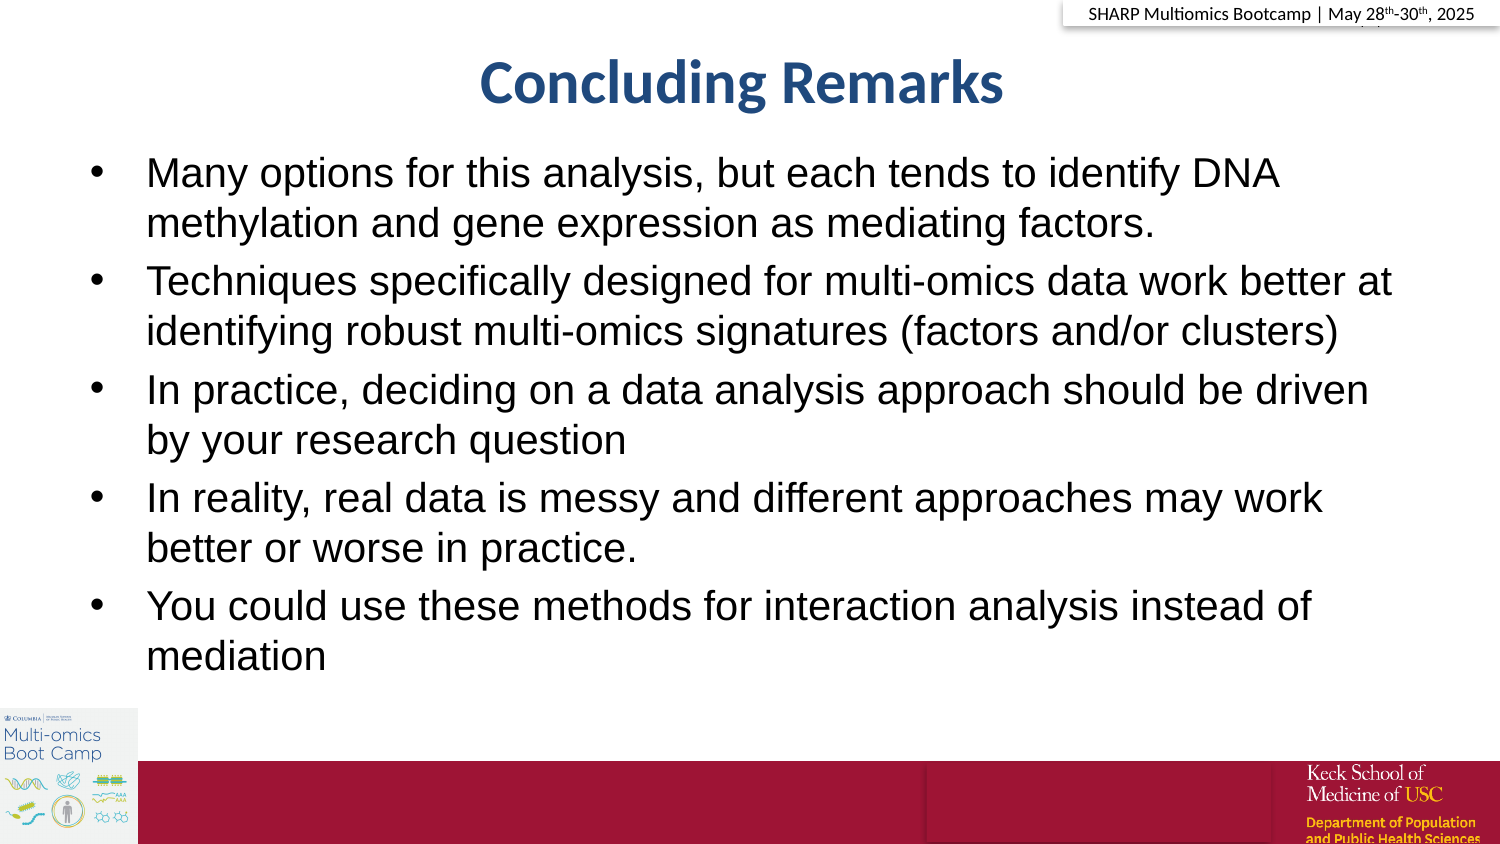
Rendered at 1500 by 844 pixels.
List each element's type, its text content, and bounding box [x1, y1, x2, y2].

title Concluding Remarks [75, 33, 1425, 128]
picture [926, 760, 1328, 844]
list Many options for this analysis, but each tends to identify DNA methylation and gene expression as mediating factors. Techniques specifically designed for multi-omics data work better at identifying robust multi-omics signatures (factors and/or clusters) In practice, deciding on a data analysis approach should be driven by your research question In reality, real data is messy and different approaches may work better or worse in practice. You could use these methods for interaction analysis instead of mediation [75, 138, 1425, 739]
picture [0, 708, 138, 844]
